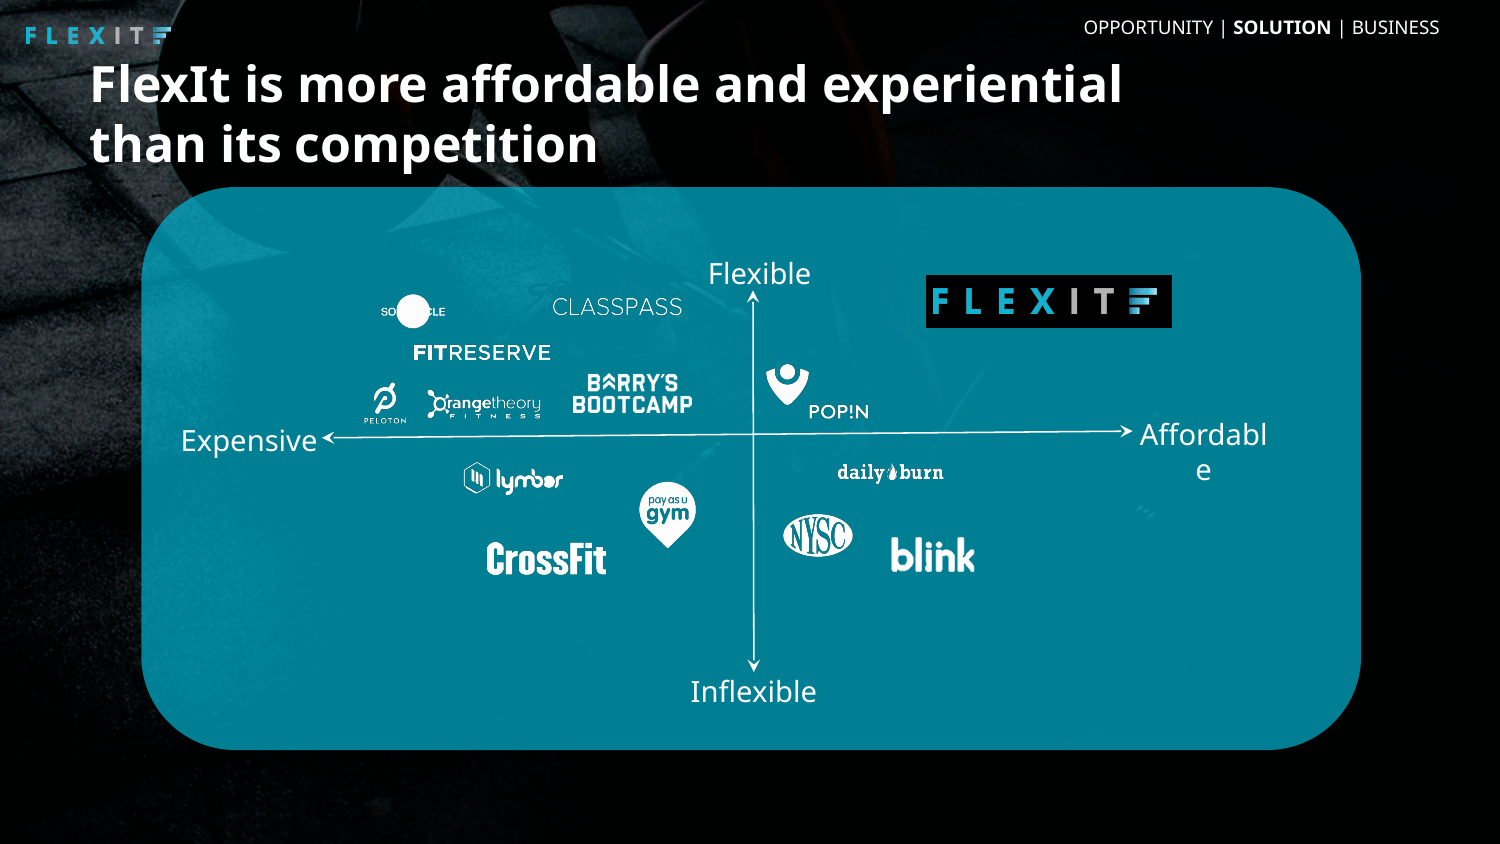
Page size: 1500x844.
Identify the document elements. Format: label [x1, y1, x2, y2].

text_box [165, 239, 1288, 698]
picture [0, 0, 1500, 844]
